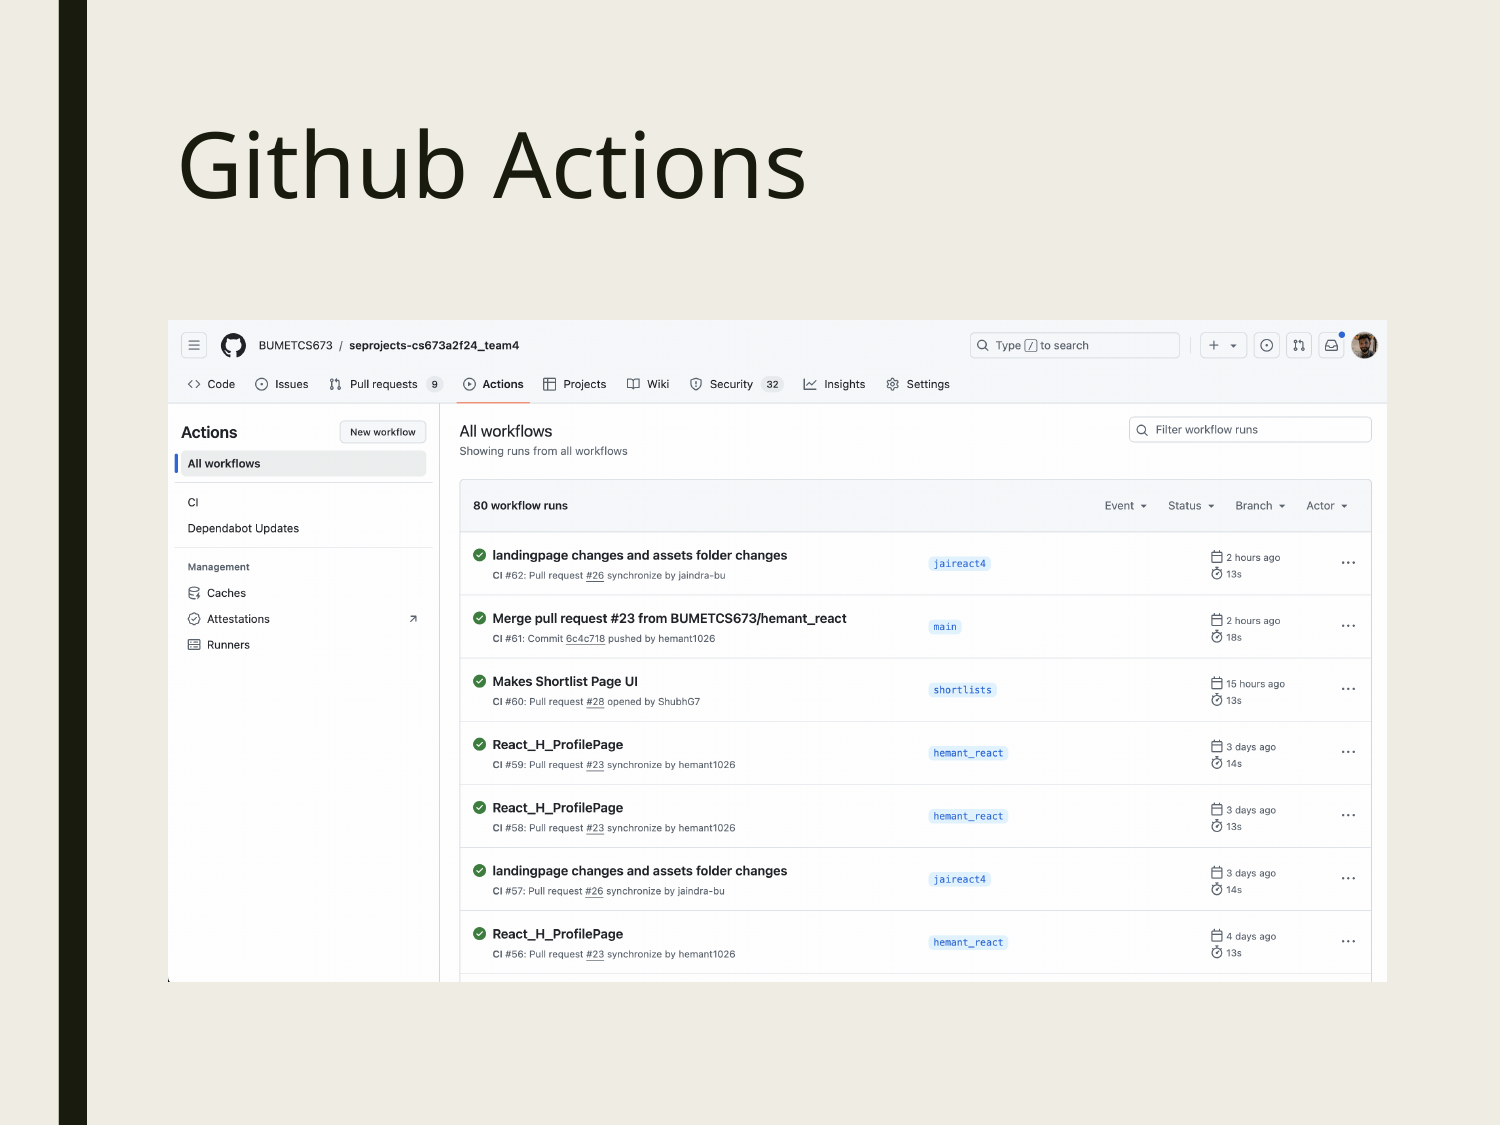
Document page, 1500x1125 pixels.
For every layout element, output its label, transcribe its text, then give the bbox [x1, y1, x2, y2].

picture [168, 320, 1388, 982]
title Github Actions [168, 111, 1351, 232]
